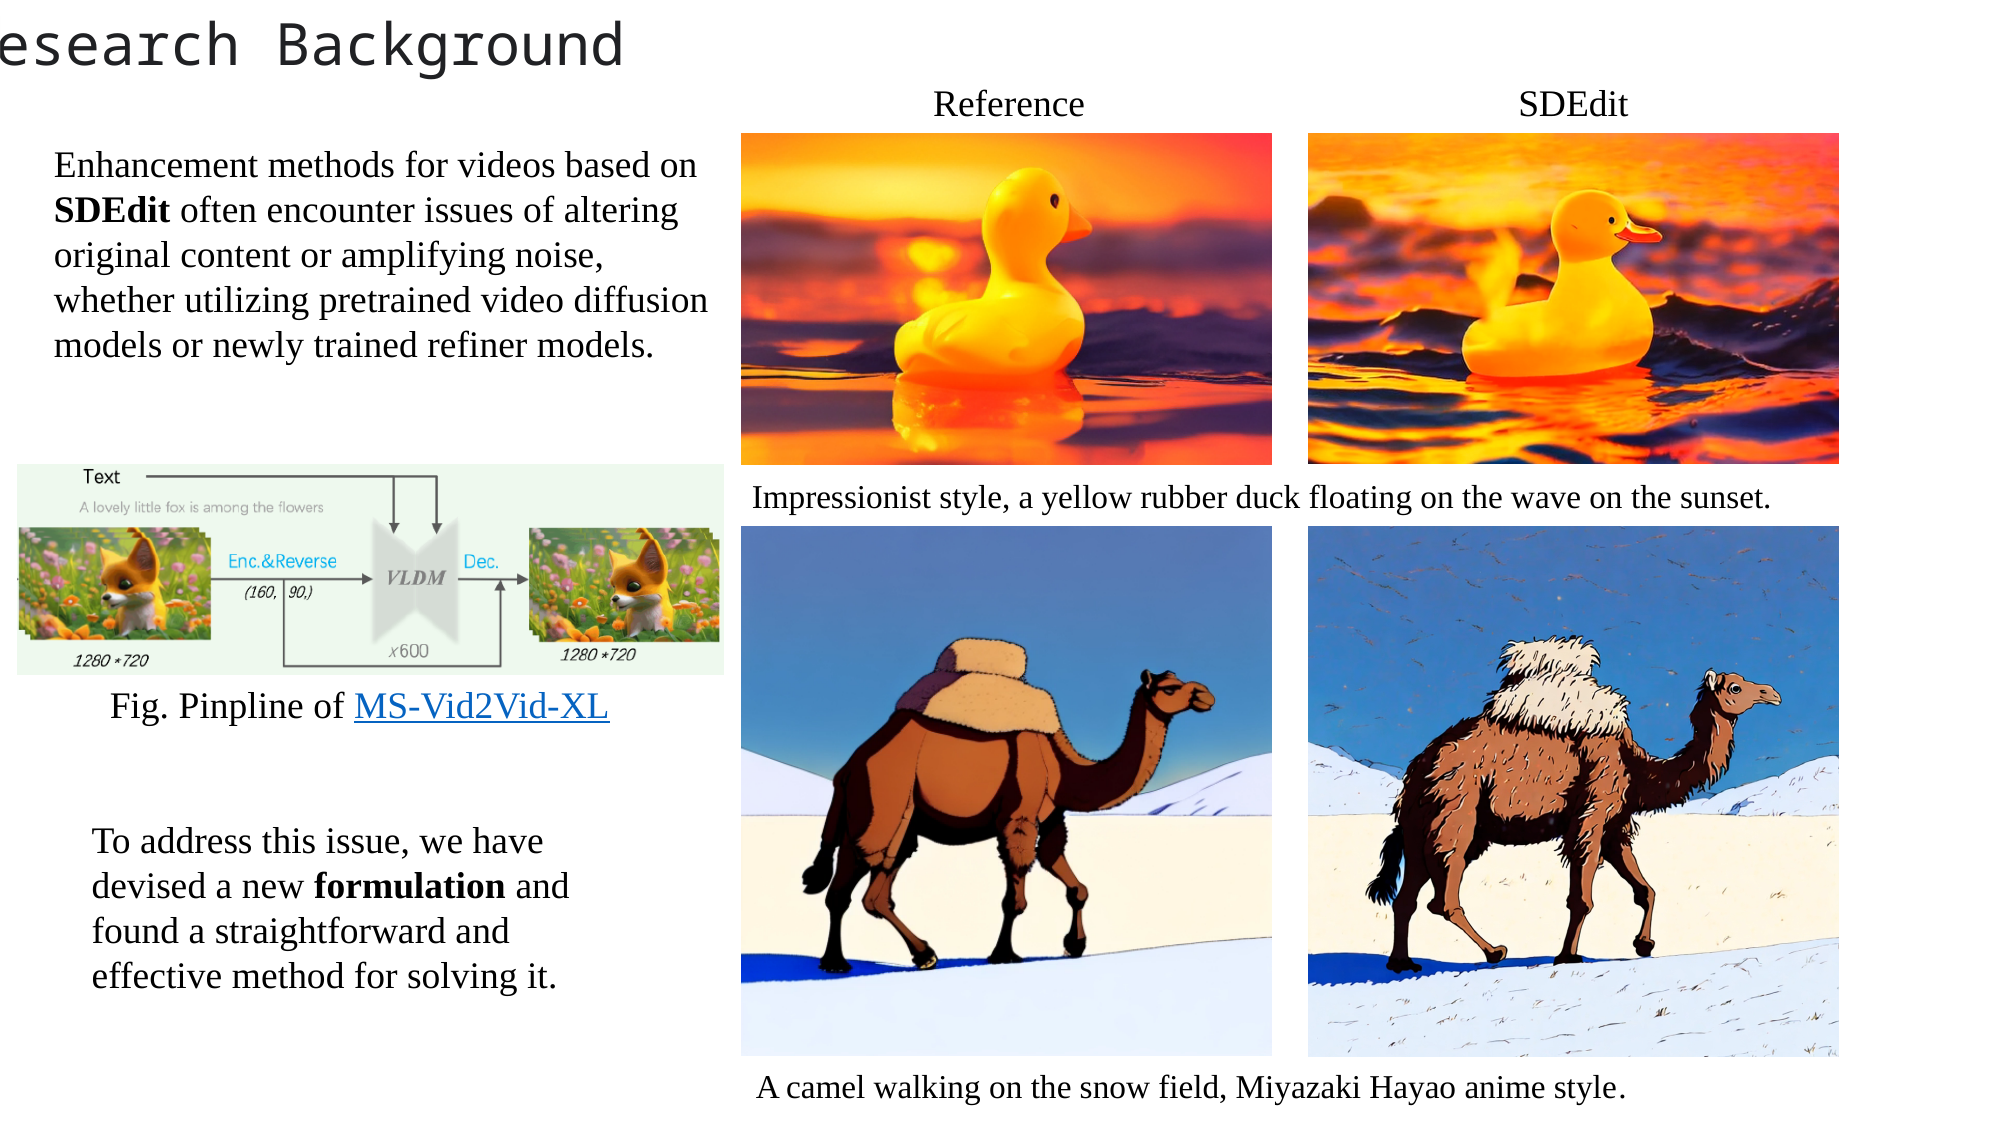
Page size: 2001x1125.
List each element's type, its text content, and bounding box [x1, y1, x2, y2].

text_box Impressionist style, a yellow rubber duck floating on the wave on the sunset. [737, 467, 1990, 523]
text_box Fig. Pinpline of MS-Vid2Vid-XL [94, 675, 627, 734]
text_box To address this issue, we have devised a new formulation and found a straightforward and effective method for solving it. [76, 808, 665, 1004]
picture [17, 464, 724, 675]
text_box A camel walking on the snow field, Miyazaki Hayao anime style. [741, 1057, 1848, 1113]
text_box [1307, 526, 1840, 1058]
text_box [740, 525, 1273, 1057]
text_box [1307, 132, 1840, 465]
text_box SDEdit [1503, 71, 1644, 132]
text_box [740, 132, 1273, 466]
text_box Reference [918, 71, 1101, 132]
text_box Enhancement methods for videos based on SDEdit often encounter issues of altering original content or amplifying noise, whether utilizing pretrained video diffusion models or newly trained refiner models. [39, 132, 738, 373]
text_box Research Background [0, 0, 675, 85]
